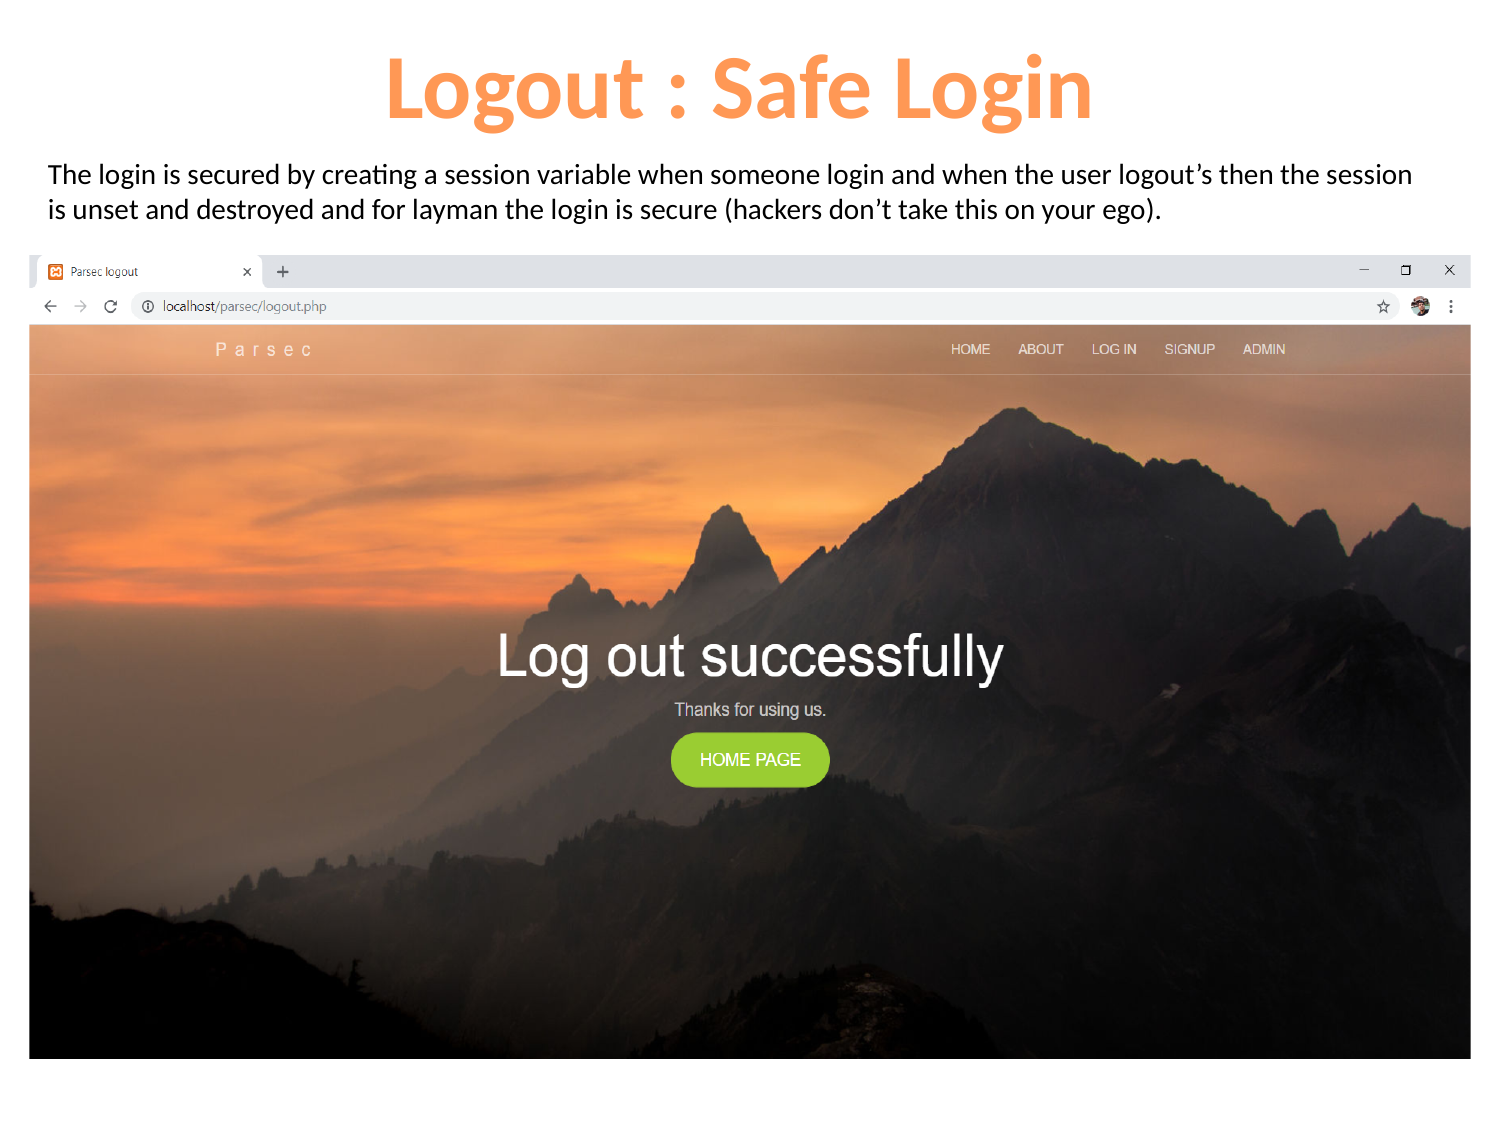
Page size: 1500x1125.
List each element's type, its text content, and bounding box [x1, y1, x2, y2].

text_box The login is secured by creating a session variable when someone login and when the user logout’s then the session is unset and destroyed and for layman the login is secure (hackers don’t take this on your ego). [33, 147, 1451, 233]
picture [29, 255, 1471, 1059]
text_box Logout : Safe Login [370, 19, 1111, 144]
